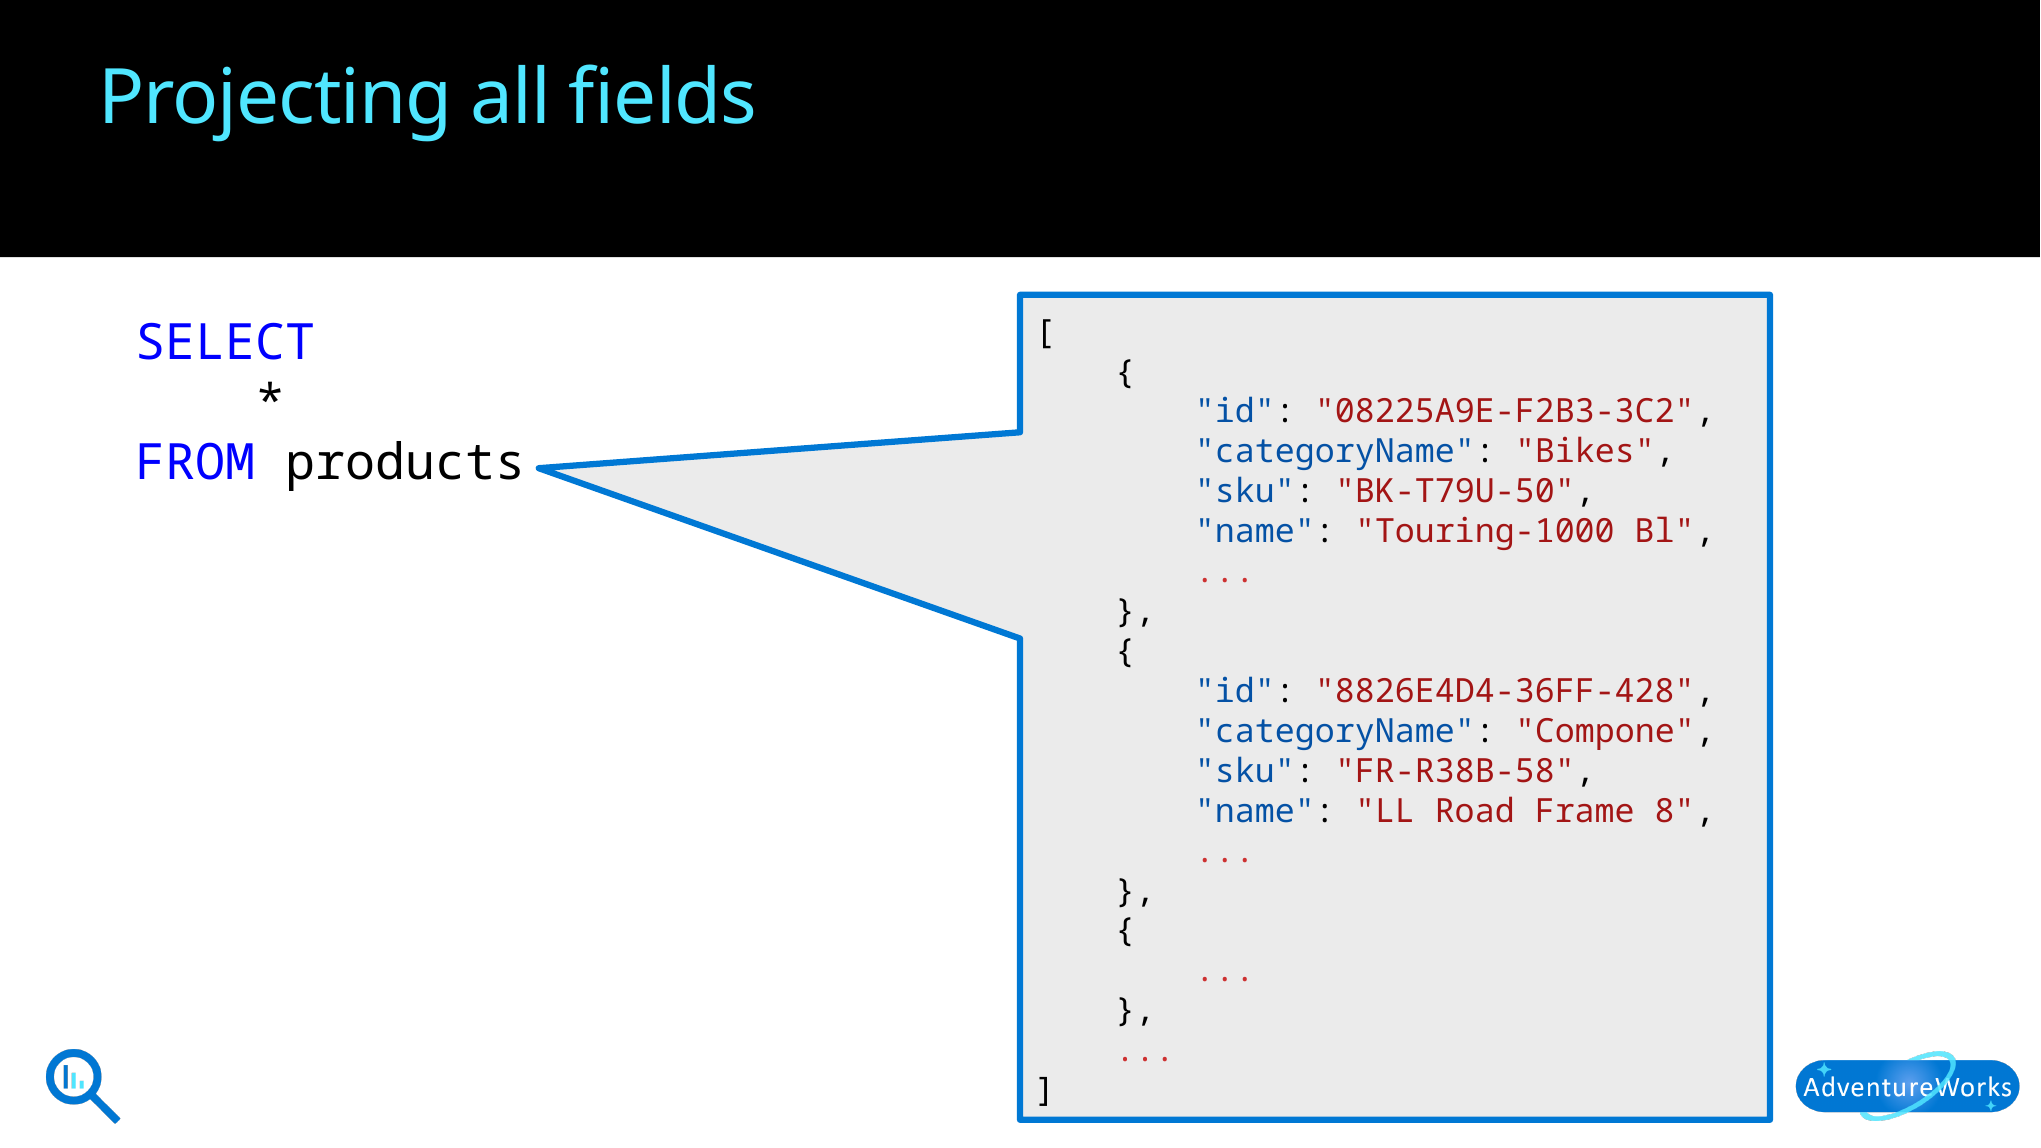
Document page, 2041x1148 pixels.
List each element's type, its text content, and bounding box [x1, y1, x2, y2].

text_box SELECT * FROM products [120, 294, 870, 1120]
text_box [ { "id": "08225A9E-F2B3-3C2", "categoryName": "Bikes", "sku": "BK-T79U-50", "name": "Touring-1000 Bl", ... }, { "id": "8826E4D4-36FF-428", "categoryName": "Compone", "sku": "FR-R38B-58", "name": "LL Road Frame 8", ... }, { ... }, ... ] [538, 294, 1771, 1120]
picture [44, 1048, 121, 1124]
text_box [0, 0, 2041, 258]
picture [1794, 1051, 2021, 1121]
text_box Projecting all fields [98, 46, 1984, 139]
